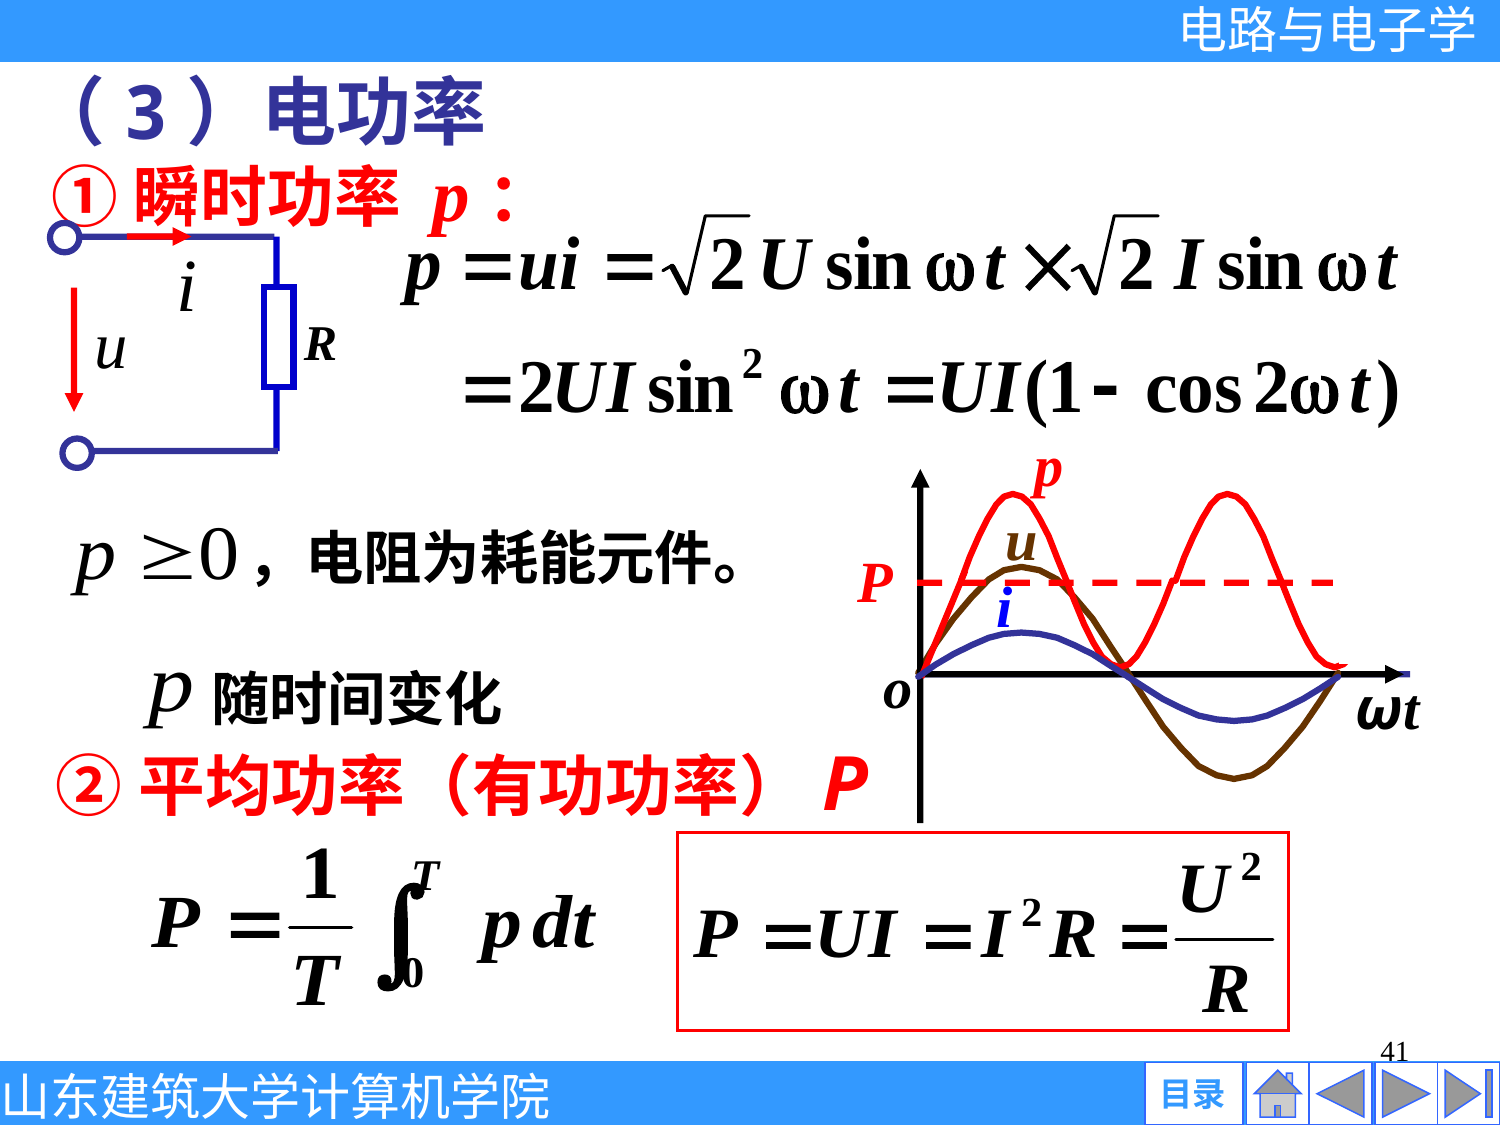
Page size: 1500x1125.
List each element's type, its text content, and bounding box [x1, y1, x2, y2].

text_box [678, 833, 1287, 1029]
text_box ①瞬时功率 p： [36, 138, 570, 244]
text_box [383, 196, 1415, 443]
slide_number 41 [1074, 1024, 1425, 1103]
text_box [76, 633, 518, 747]
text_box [49, 222, 353, 469]
text_box ②平均功率（有功功率）P [41, 727, 830, 833]
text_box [832, 420, 1440, 824]
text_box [32, 492, 827, 612]
text_box （3）电功率 [15, 74, 535, 161]
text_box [135, 822, 614, 1023]
